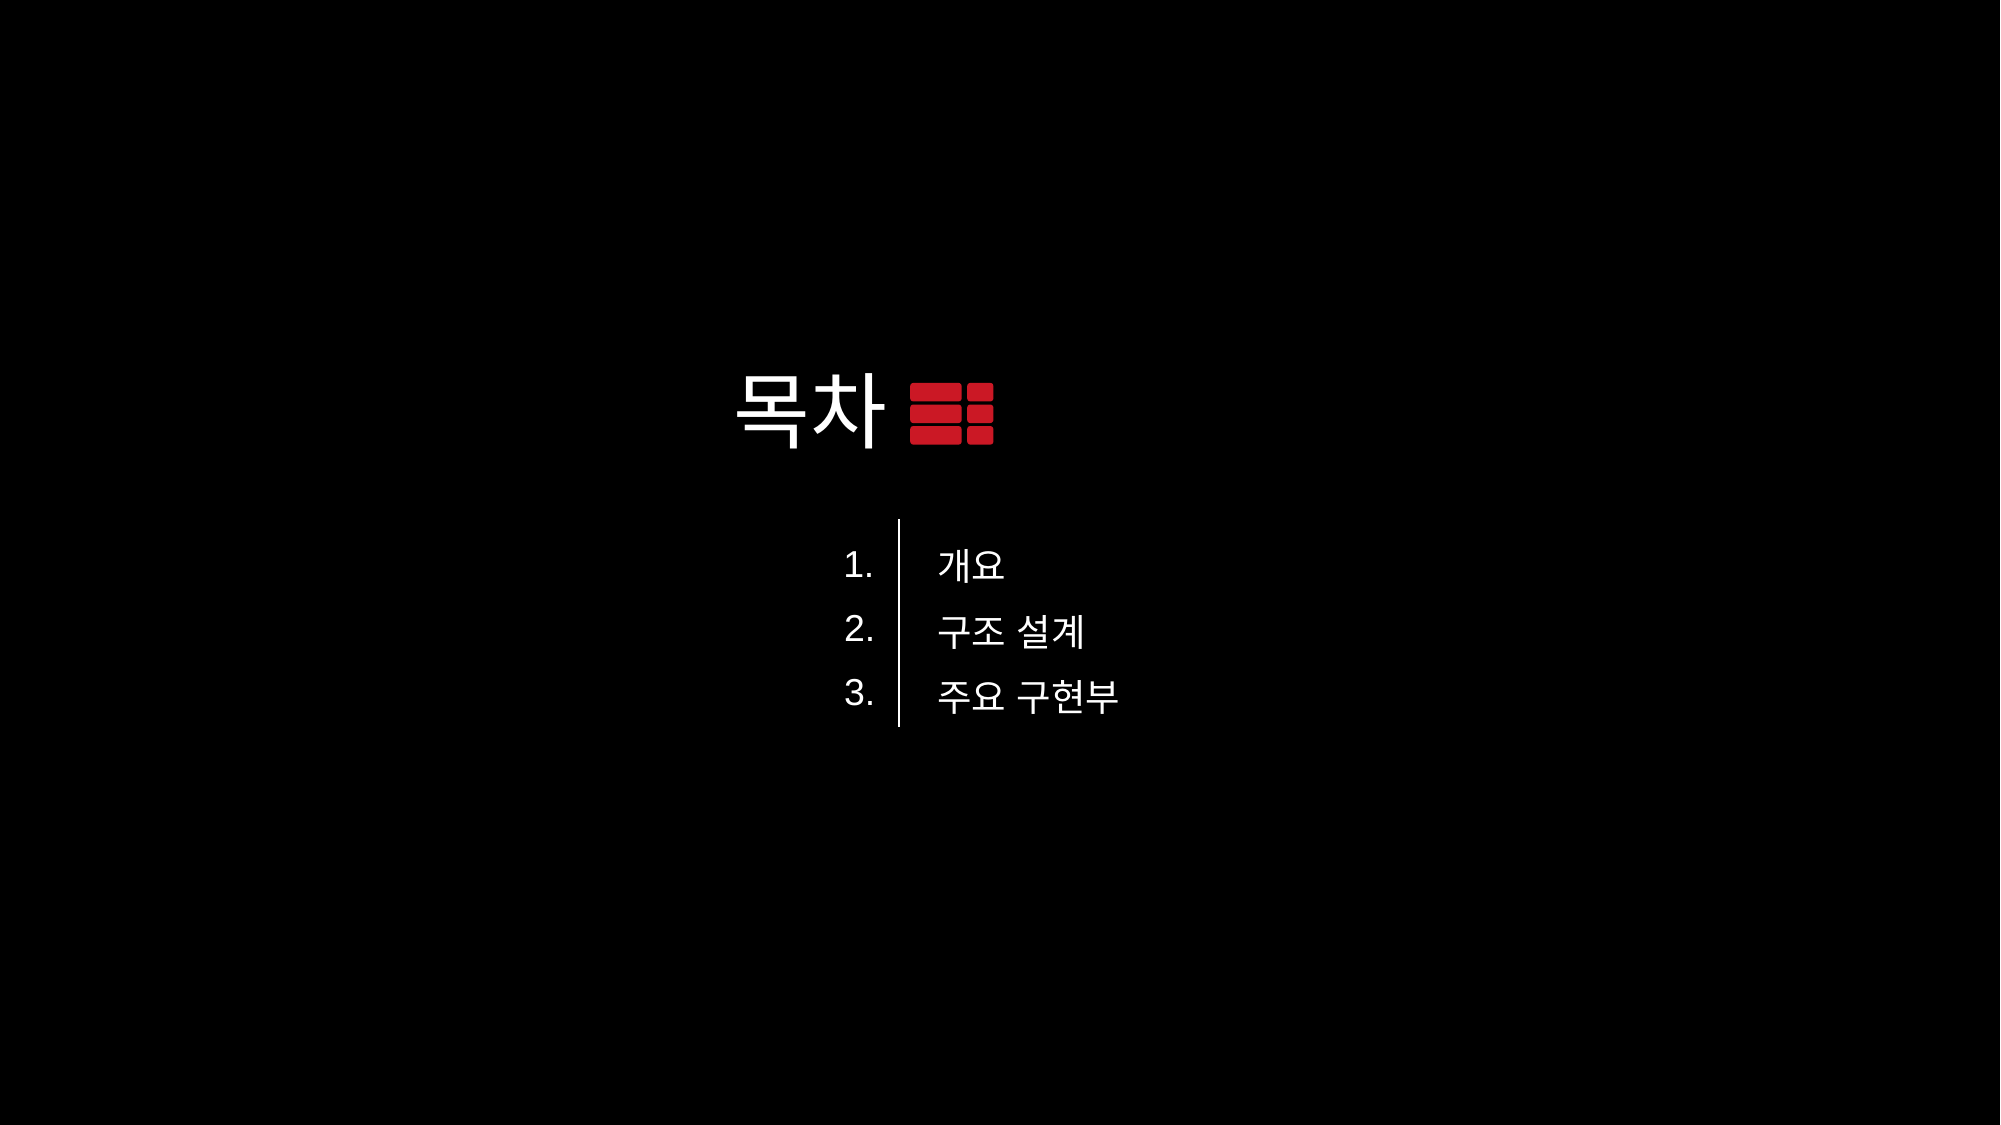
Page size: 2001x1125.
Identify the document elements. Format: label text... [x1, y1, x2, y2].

text_box 주요 구현부 [922, 666, 1497, 727]
text_box 개요 [922, 536, 1364, 596]
text_box 구조 설계 [922, 601, 1364, 662]
text_box 1. [806, 532, 890, 593]
text_box 2. [807, 596, 891, 657]
text_box 목차 [653, 351, 902, 467]
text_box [910, 382, 994, 445]
text_box 3. [807, 660, 891, 721]
